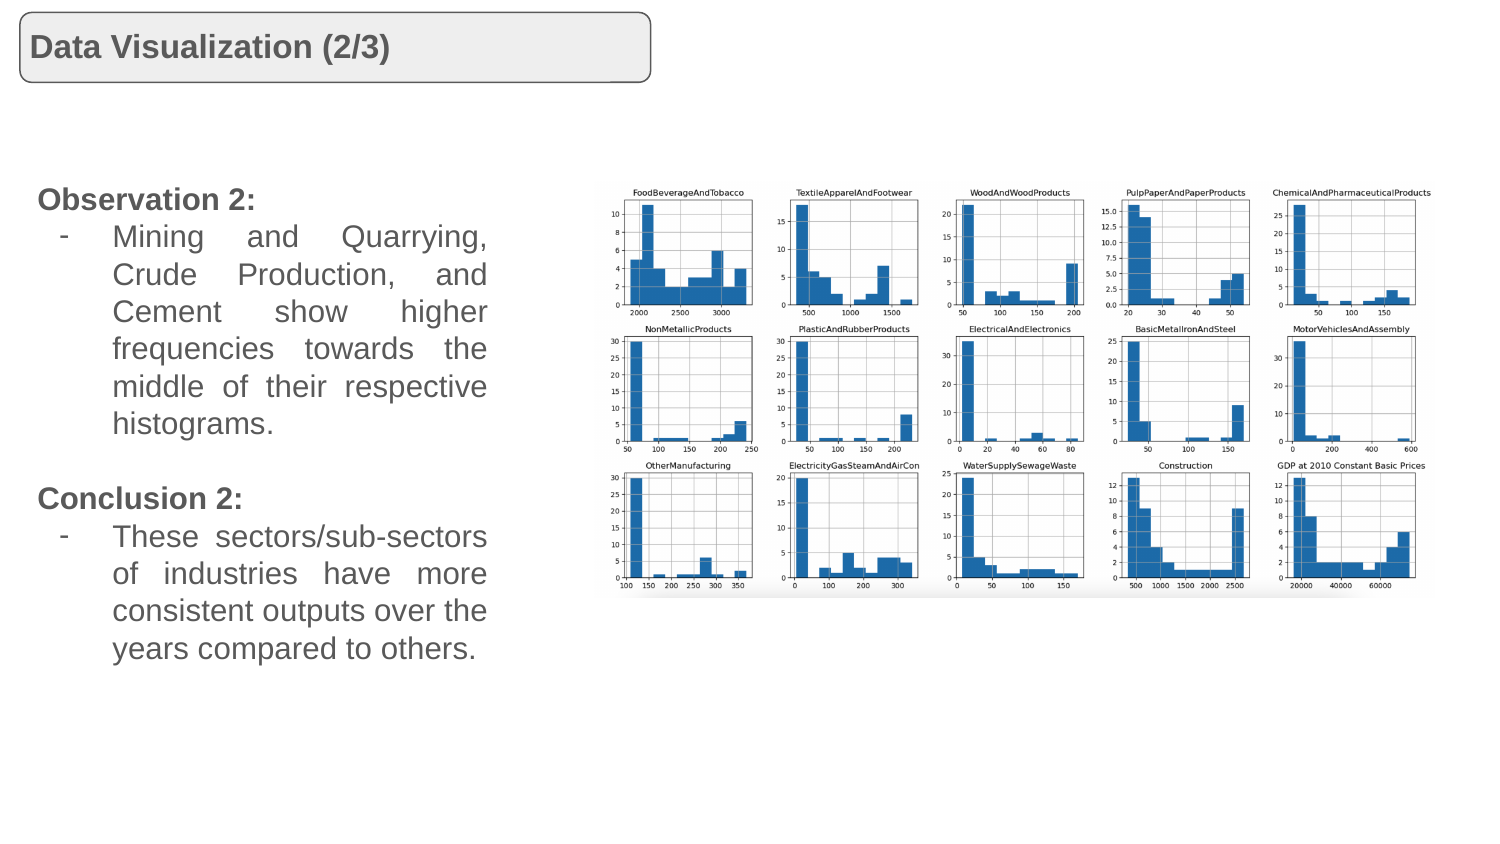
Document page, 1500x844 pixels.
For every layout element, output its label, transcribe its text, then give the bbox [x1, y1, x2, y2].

text_box Data Visualization (2/3) [14, 10, 486, 81]
text_box [26, 12, 651, 83]
text_box Observation 2: Mining and Quarrying, Crude Production, and Cement show higher frequencies towards the middle of their respective histograms. Conclusion 2: These sectors/sub-sectors of industries have more consistent outputs over the years compared to others. [22, 118, 504, 718]
picture [594, 181, 1435, 599]
